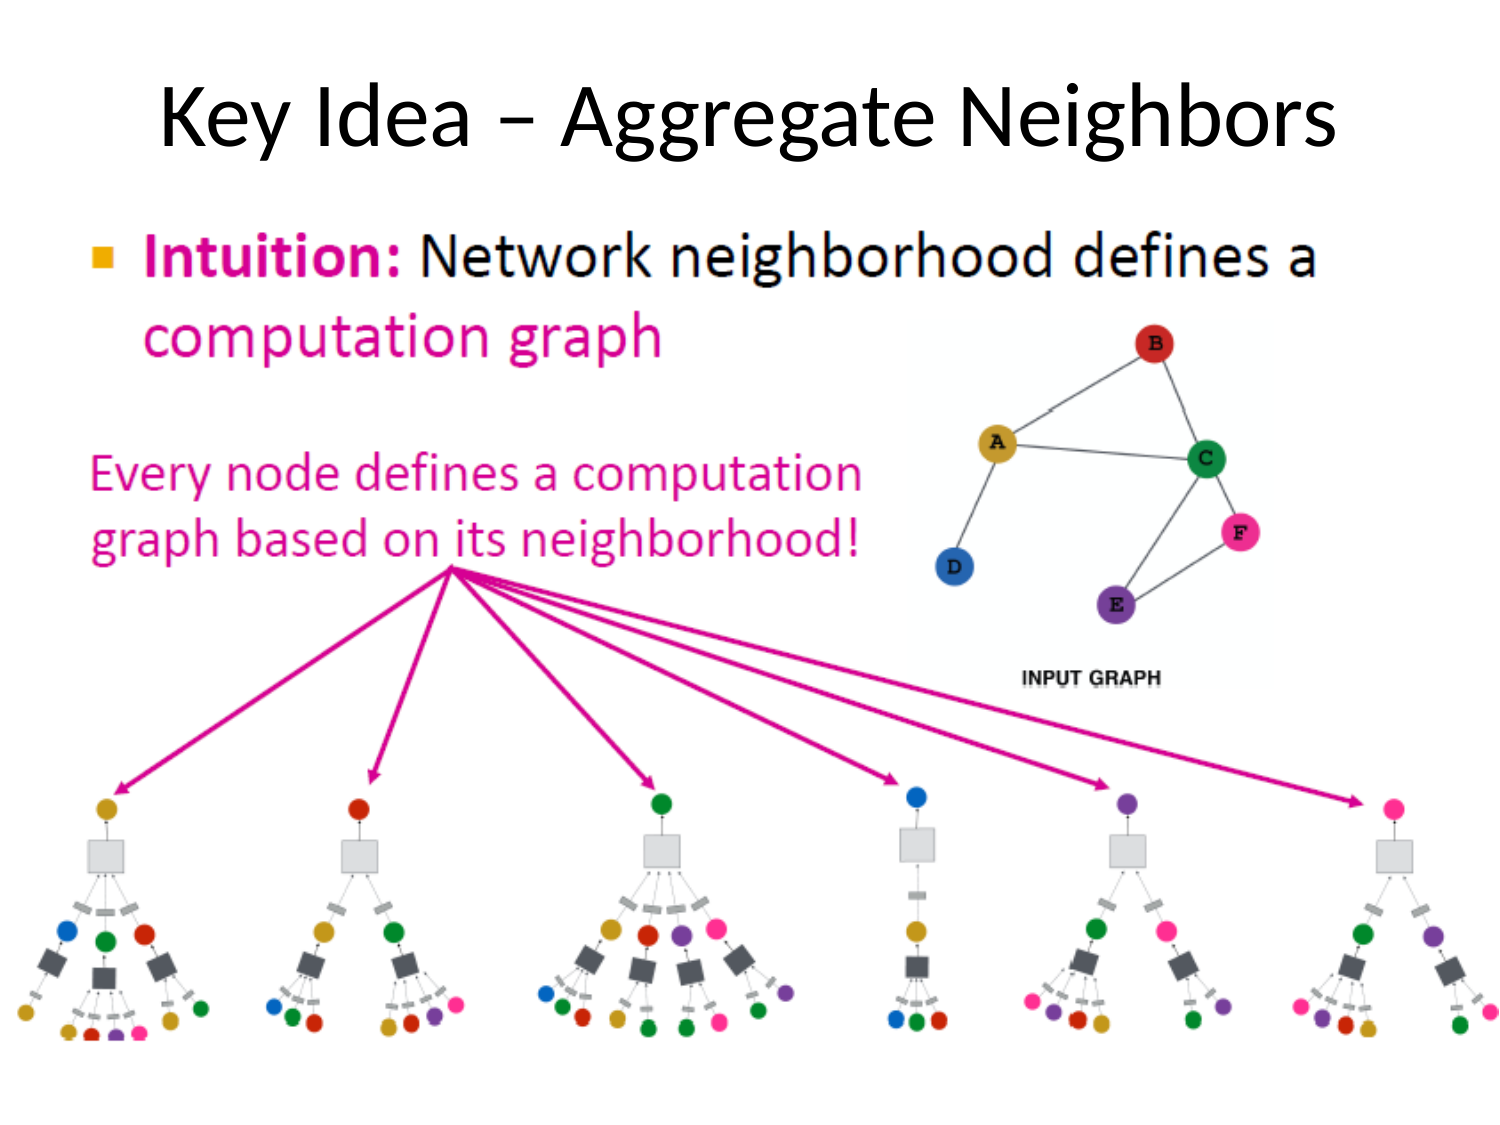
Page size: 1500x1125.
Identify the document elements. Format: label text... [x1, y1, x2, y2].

title Key Idea – Aggregate Neighbors [75, 45, 1425, 175]
picture [0, 224, 1500, 1051]
